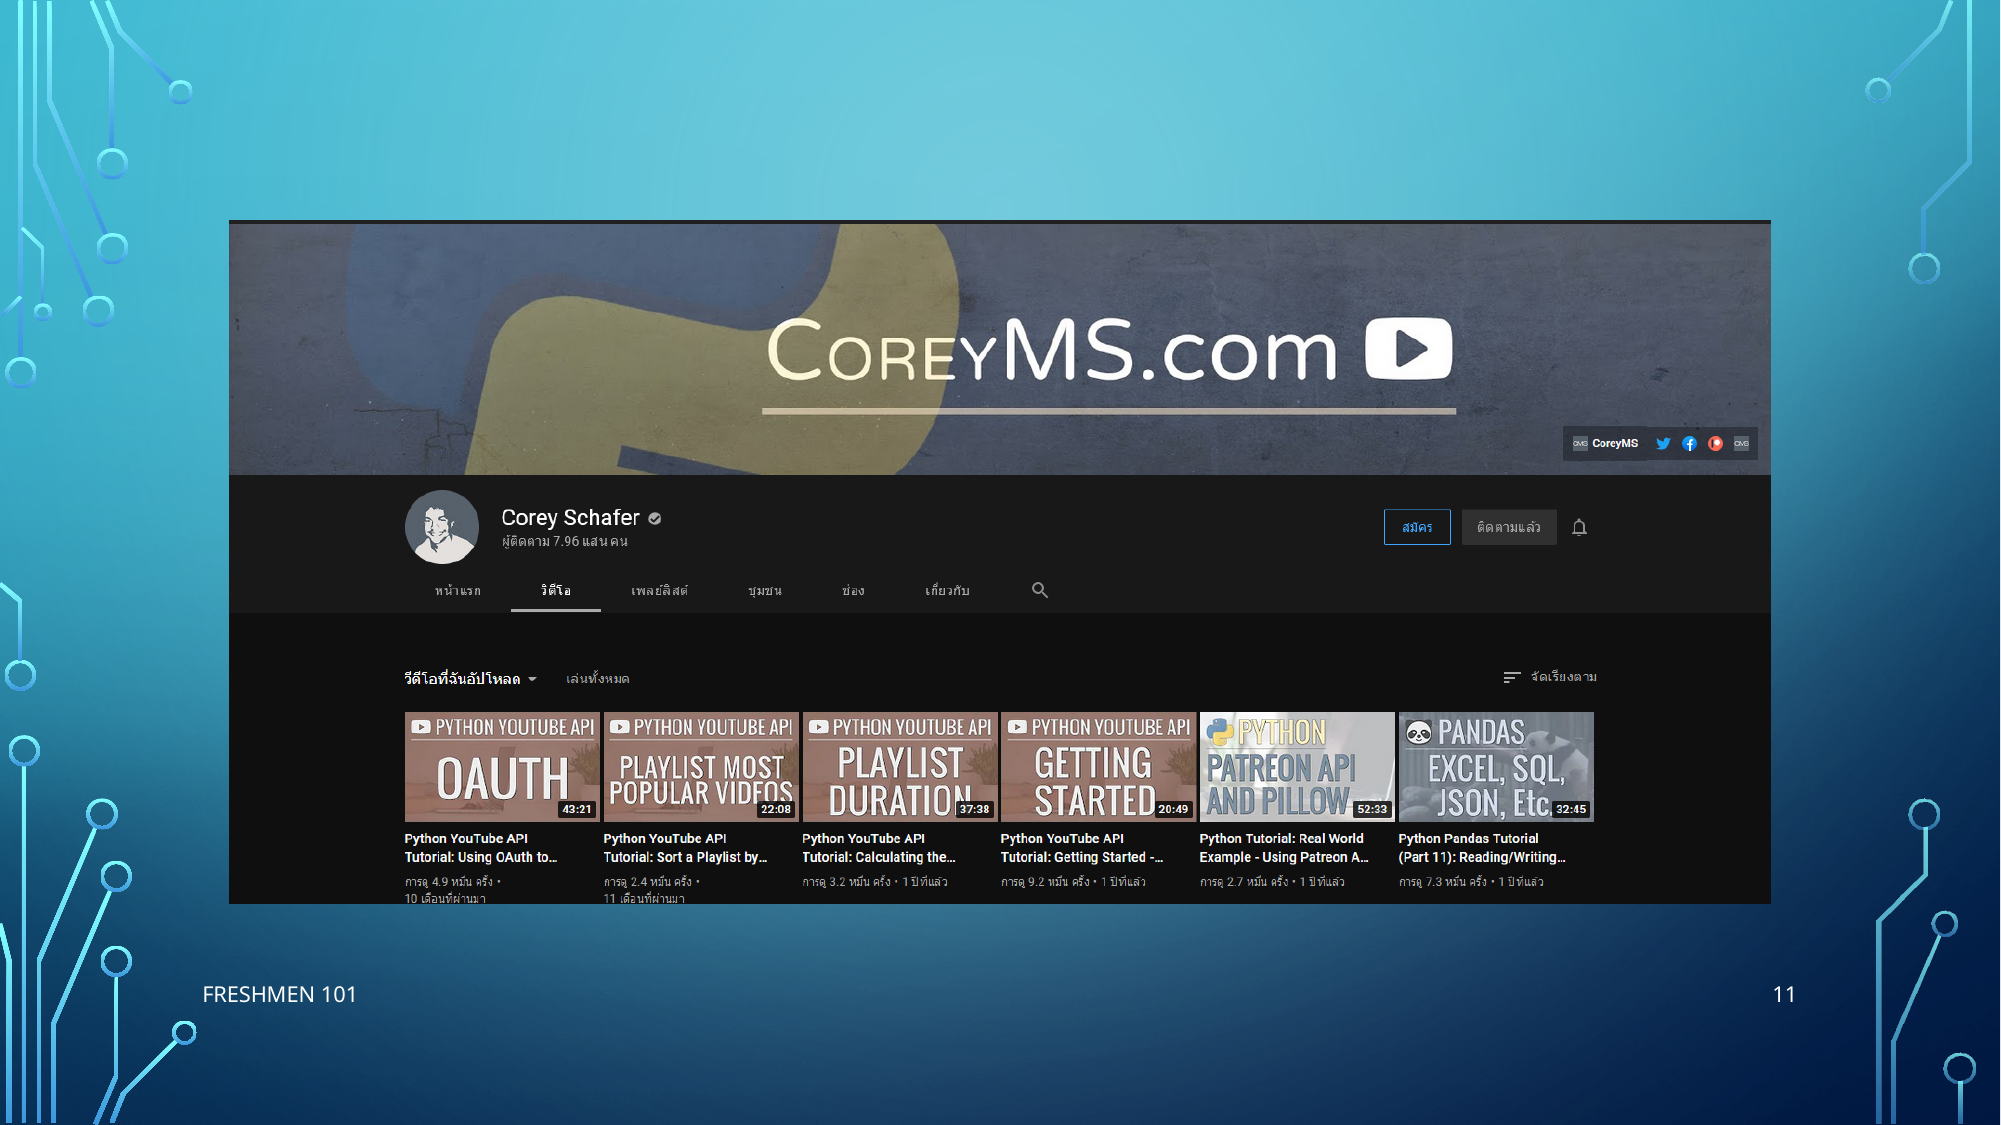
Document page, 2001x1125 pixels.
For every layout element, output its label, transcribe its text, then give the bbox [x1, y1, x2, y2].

picture [229, 220, 1771, 905]
footer Freshmen 101 [187, 965, 1211, 1025]
slide_number 11 [1685, 965, 1813, 1025]
